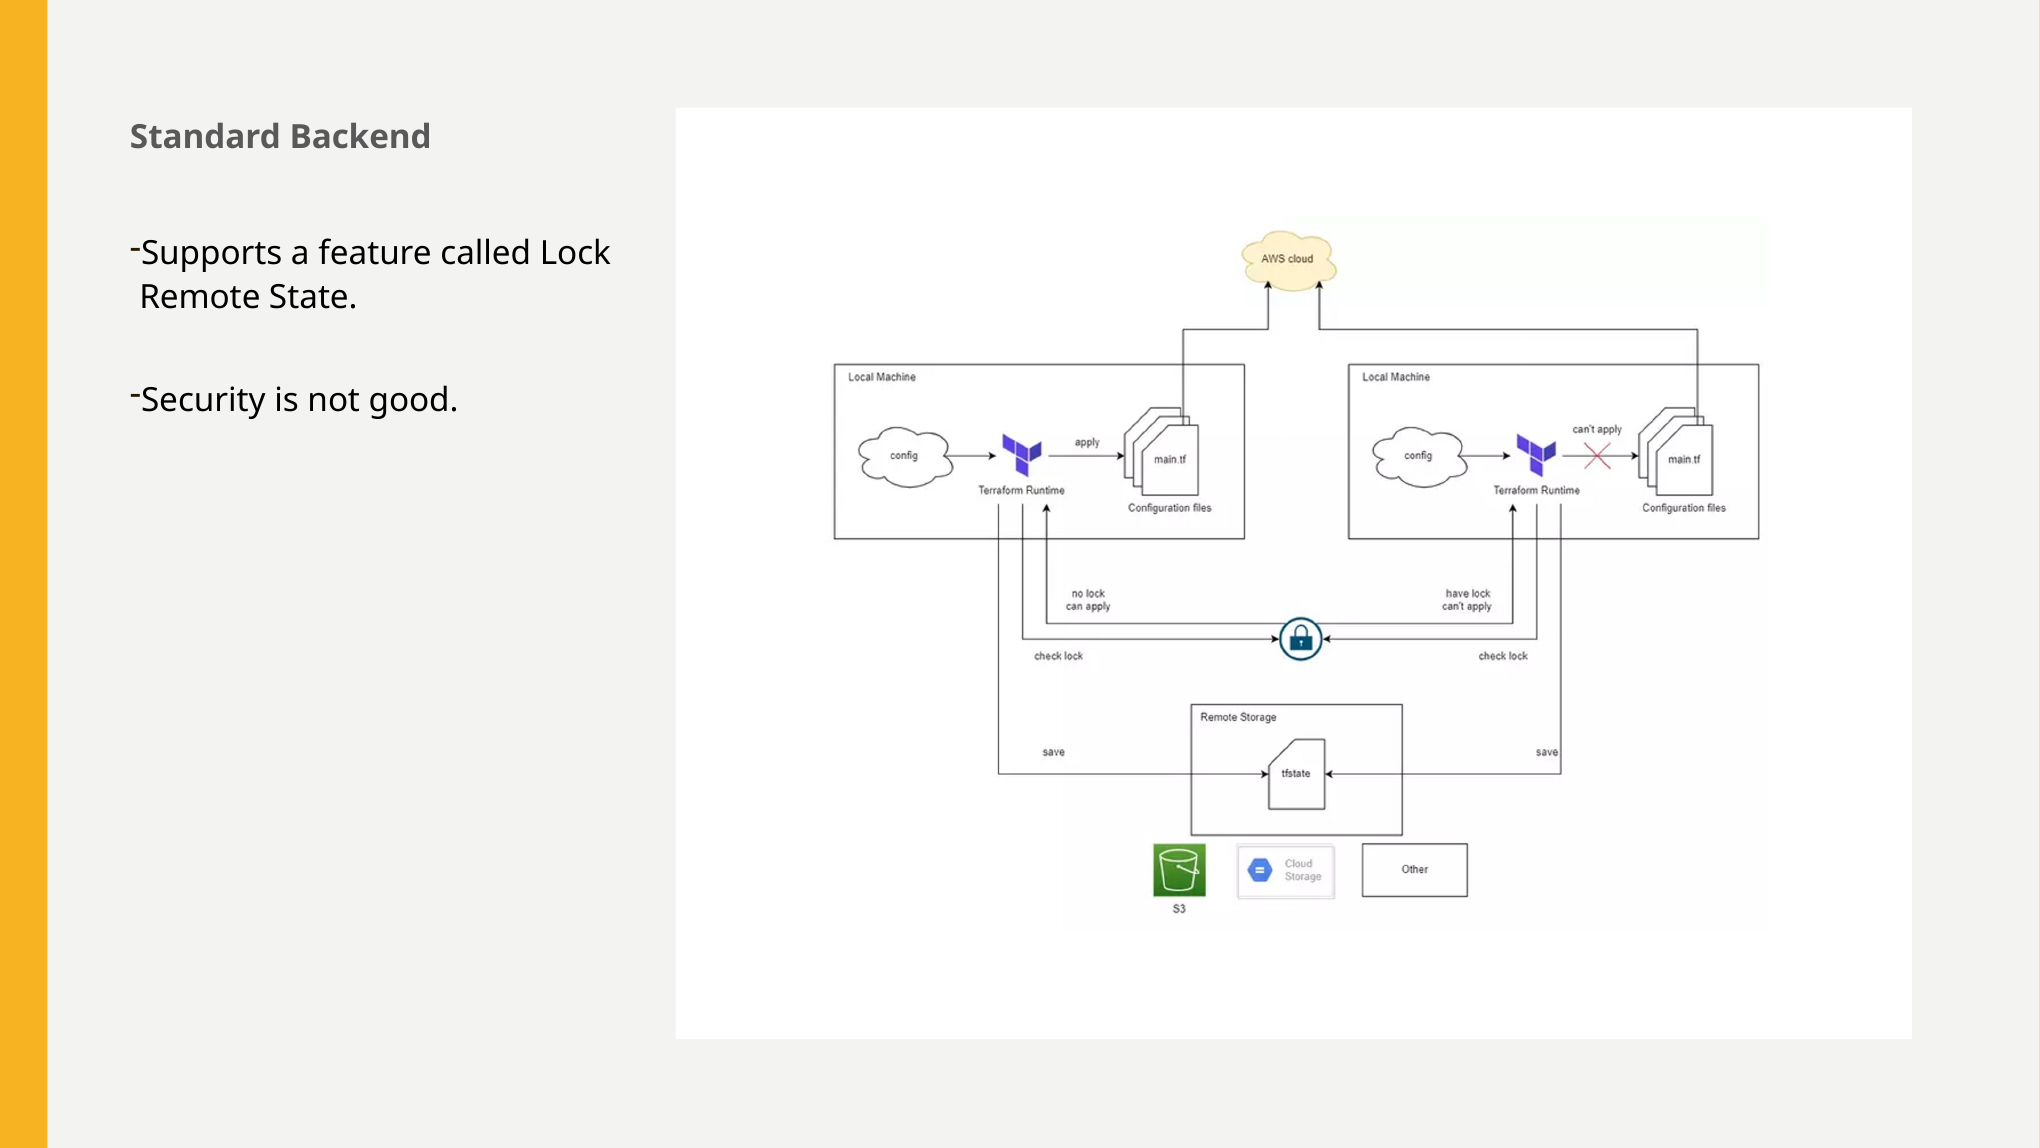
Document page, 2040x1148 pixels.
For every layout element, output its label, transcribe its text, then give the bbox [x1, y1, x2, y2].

text_box Standard Backend Supports a feature called Lock Remote State. Security is not good. [115, 103, 636, 873]
picture [825, 215, 1768, 932]
text_box [48, 0, 2040, 1148]
text_box [674, 107, 1913, 1040]
text_box [0, 0, 48, 1148]
